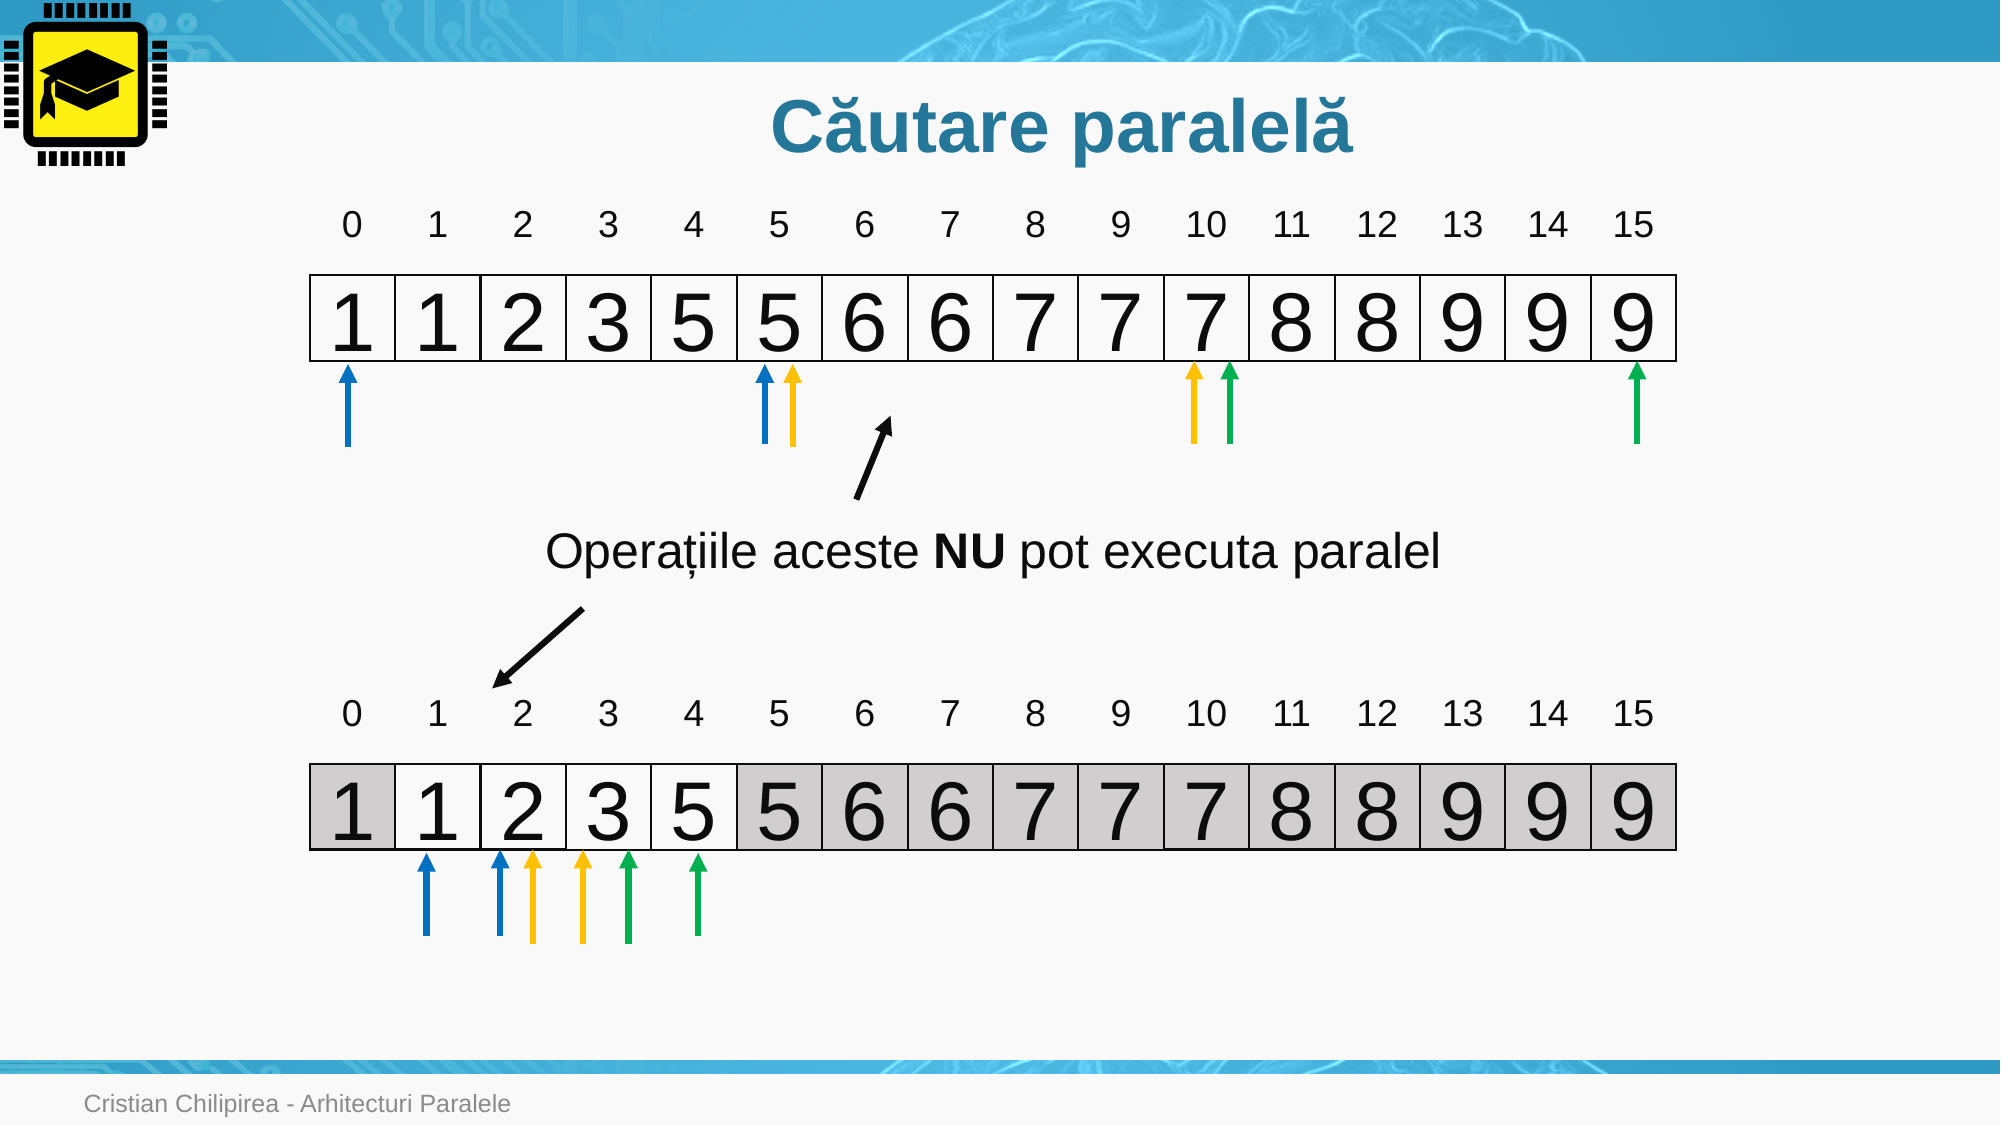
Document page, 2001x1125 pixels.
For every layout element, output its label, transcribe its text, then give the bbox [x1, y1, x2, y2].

text_box 3 [583, 681, 634, 742]
title Căutare paralelă [170, 76, 1955, 180]
text_box 5 [754, 192, 805, 253]
text_box 9 [1590, 763, 1677, 851]
text_box 6 [907, 274, 992, 362]
text_box 1 [412, 681, 463, 742]
text_box 6 [821, 763, 907, 851]
text_box 4 [668, 681, 720, 742]
text_box 8 [1010, 192, 1061, 253]
text_box 7 [1077, 763, 1163, 851]
text_box 7 [1163, 763, 1248, 851]
text_box 1 [309, 763, 394, 851]
picture [0, 1060, 2000, 1074]
text_box 11 [1257, 192, 1327, 253]
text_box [492, 608, 583, 689]
text_box 6 [907, 763, 992, 851]
text_box 3 [583, 192, 634, 253]
picture [0, 0, 2000, 166]
text_box 1 [412, 192, 463, 253]
text_box 7 [925, 192, 976, 253]
text_box 8 [1334, 274, 1419, 362]
text_box 3 [565, 274, 650, 362]
text_box 5 [650, 274, 736, 362]
text_box 9 [1504, 763, 1590, 851]
text_box 2 [497, 689, 549, 742]
text_box 9 [1095, 192, 1147, 253]
text_box 6 [839, 681, 891, 742]
text_box 1 [394, 274, 479, 362]
text_box 11 [1257, 681, 1327, 742]
text_box 14 [1512, 192, 1584, 253]
text_box 9 [1504, 274, 1590, 362]
text_box 5 [754, 681, 805, 742]
text_box 14 [1512, 681, 1584, 742]
text_box 10 [1170, 192, 1243, 253]
text_box 8 [1248, 274, 1334, 362]
text_box 8 [1248, 763, 1334, 851]
text_box 3 [565, 763, 650, 851]
text_box 1 [309, 274, 394, 362]
text_box 9 [1419, 274, 1504, 362]
text_box 7 [1077, 274, 1163, 362]
text_box 5 [650, 763, 736, 851]
text_box 1 [394, 763, 479, 851]
footer Cristian Chilipirea - Arhitecturi Paralele [68, 1083, 1542, 1125]
text_box 7 [992, 274, 1077, 362]
text_box 12 [1341, 681, 1413, 742]
text_box 8 [1334, 763, 1419, 851]
text_box 12 [1341, 192, 1413, 253]
text_box 10 [1170, 681, 1243, 742]
text_box 2 [497, 192, 549, 253]
text_box 5 [736, 274, 821, 362]
text_box 13 [1427, 192, 1499, 253]
text_box 0 [327, 681, 378, 742]
text_box 7 [925, 681, 976, 742]
text_box 6 [821, 274, 907, 362]
text_box 15 [1597, 681, 1670, 742]
text_box 2 [479, 274, 565, 362]
text_box 7 [1163, 274, 1248, 362]
text_box 9 [1419, 763, 1504, 851]
text_box 2 [479, 763, 565, 851]
text_box 6 [839, 192, 891, 253]
text_box 7 [992, 763, 1077, 851]
text_box 15 [1597, 192, 1670, 253]
text_box 9 [1590, 274, 1677, 362]
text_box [856, 415, 891, 500]
text_box 4 [668, 192, 720, 253]
text_box 13 [1427, 681, 1499, 742]
text_box Operațiile aceste NU pot executa paralel [530, 510, 1458, 586]
text_box 0 [327, 192, 378, 253]
text_box 5 [736, 763, 821, 851]
text_box 9 [1095, 681, 1147, 742]
text_box 8 [1010, 681, 1061, 742]
